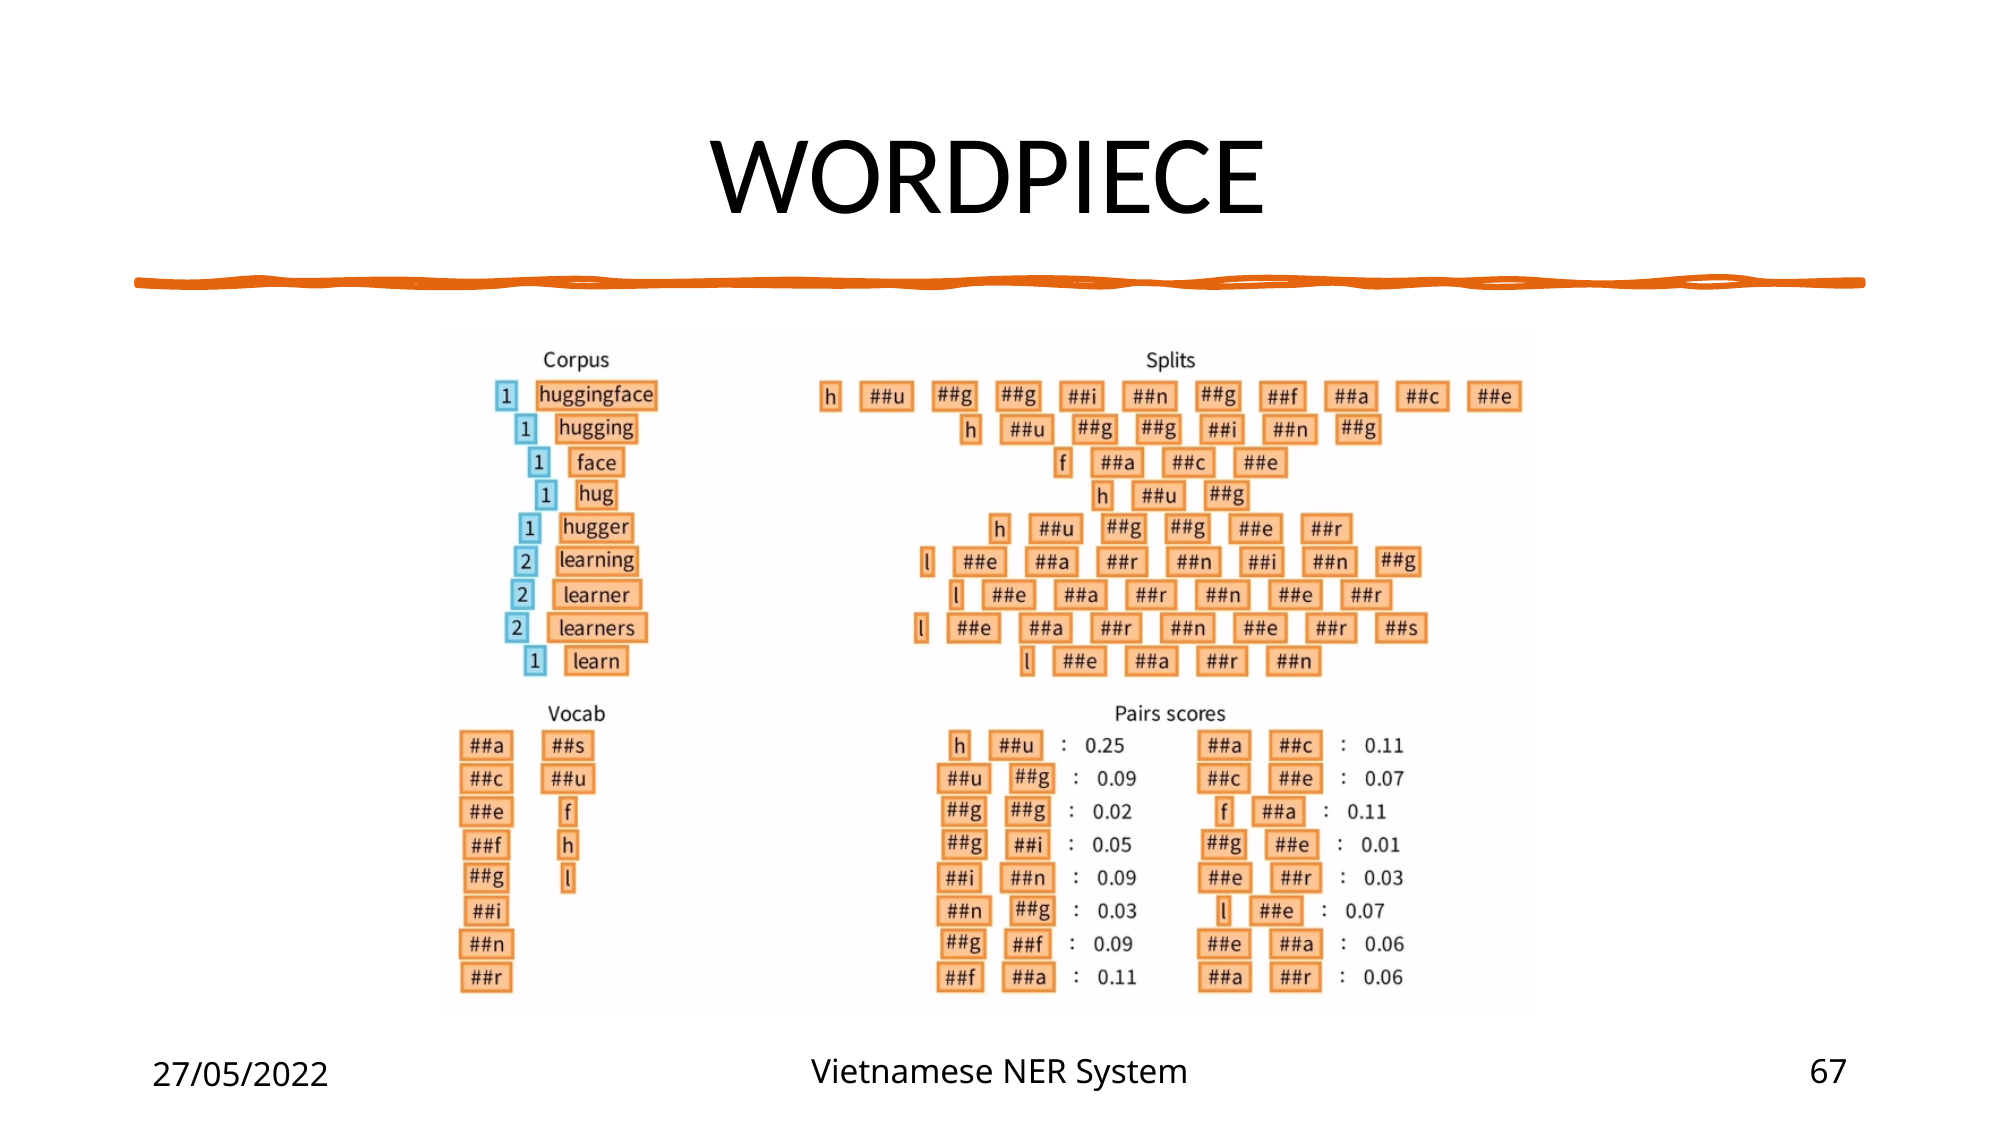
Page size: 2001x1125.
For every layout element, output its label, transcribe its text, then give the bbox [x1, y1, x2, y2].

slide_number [137, 1042, 513, 1103]
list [443, 330, 1535, 1013]
title WORDPIECE [126, 59, 1851, 278]
slide_number 67 [1412, 1042, 1863, 1103]
text_box Vietnamese NER System [662, 1042, 1338, 1103]
